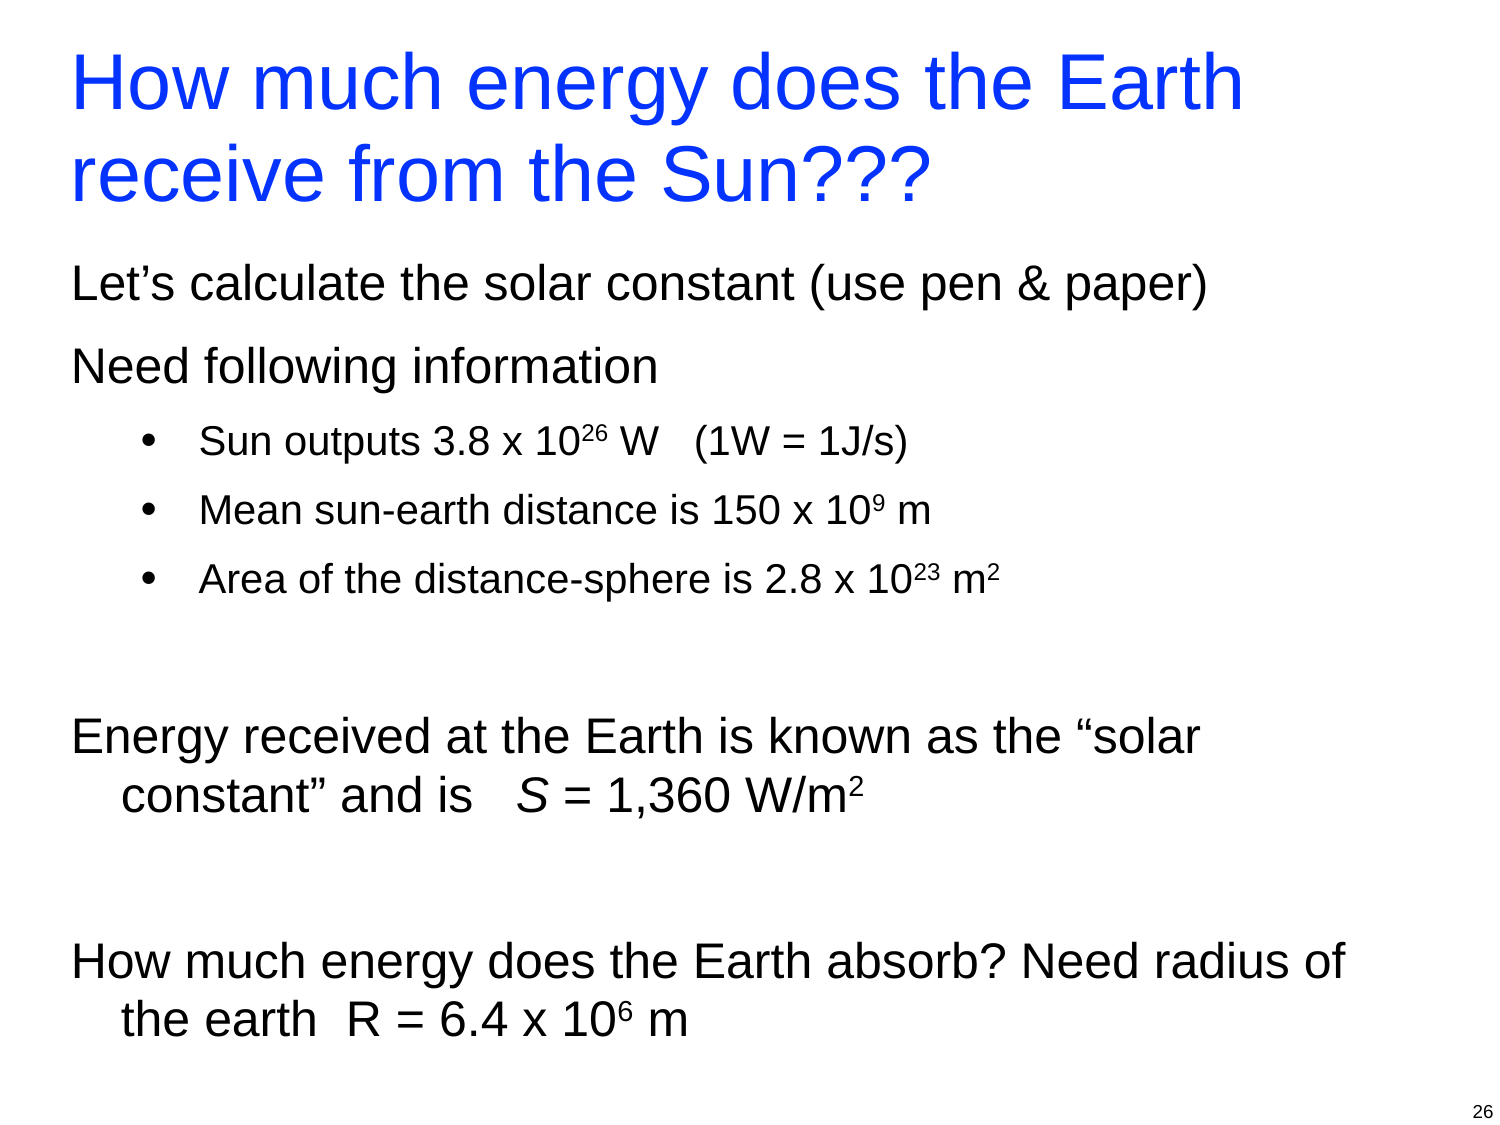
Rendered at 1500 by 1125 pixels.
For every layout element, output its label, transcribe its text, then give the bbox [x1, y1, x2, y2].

subtitle Let’s calculate the solar constant (use pen & paper) Need following information Sun outputs 3.8 x 1026 W (1W = 1J/s) Mean sun-earth distance is 150 x 109 m Area of the distance-sphere is 2.8 x 1023 m2 Energy received at the Earth is known as the “solar constant” and is S = 1,360 W/m2 How much energy does the Earth absorb? Need radius of the earth R = 6.4 x 106 m [70, 253, 1422, 1103]
slide_number 26 [1462, 1090, 1500, 1125]
title How much energy does the Earth receive from the Sun??? [70, 30, 1474, 226]
